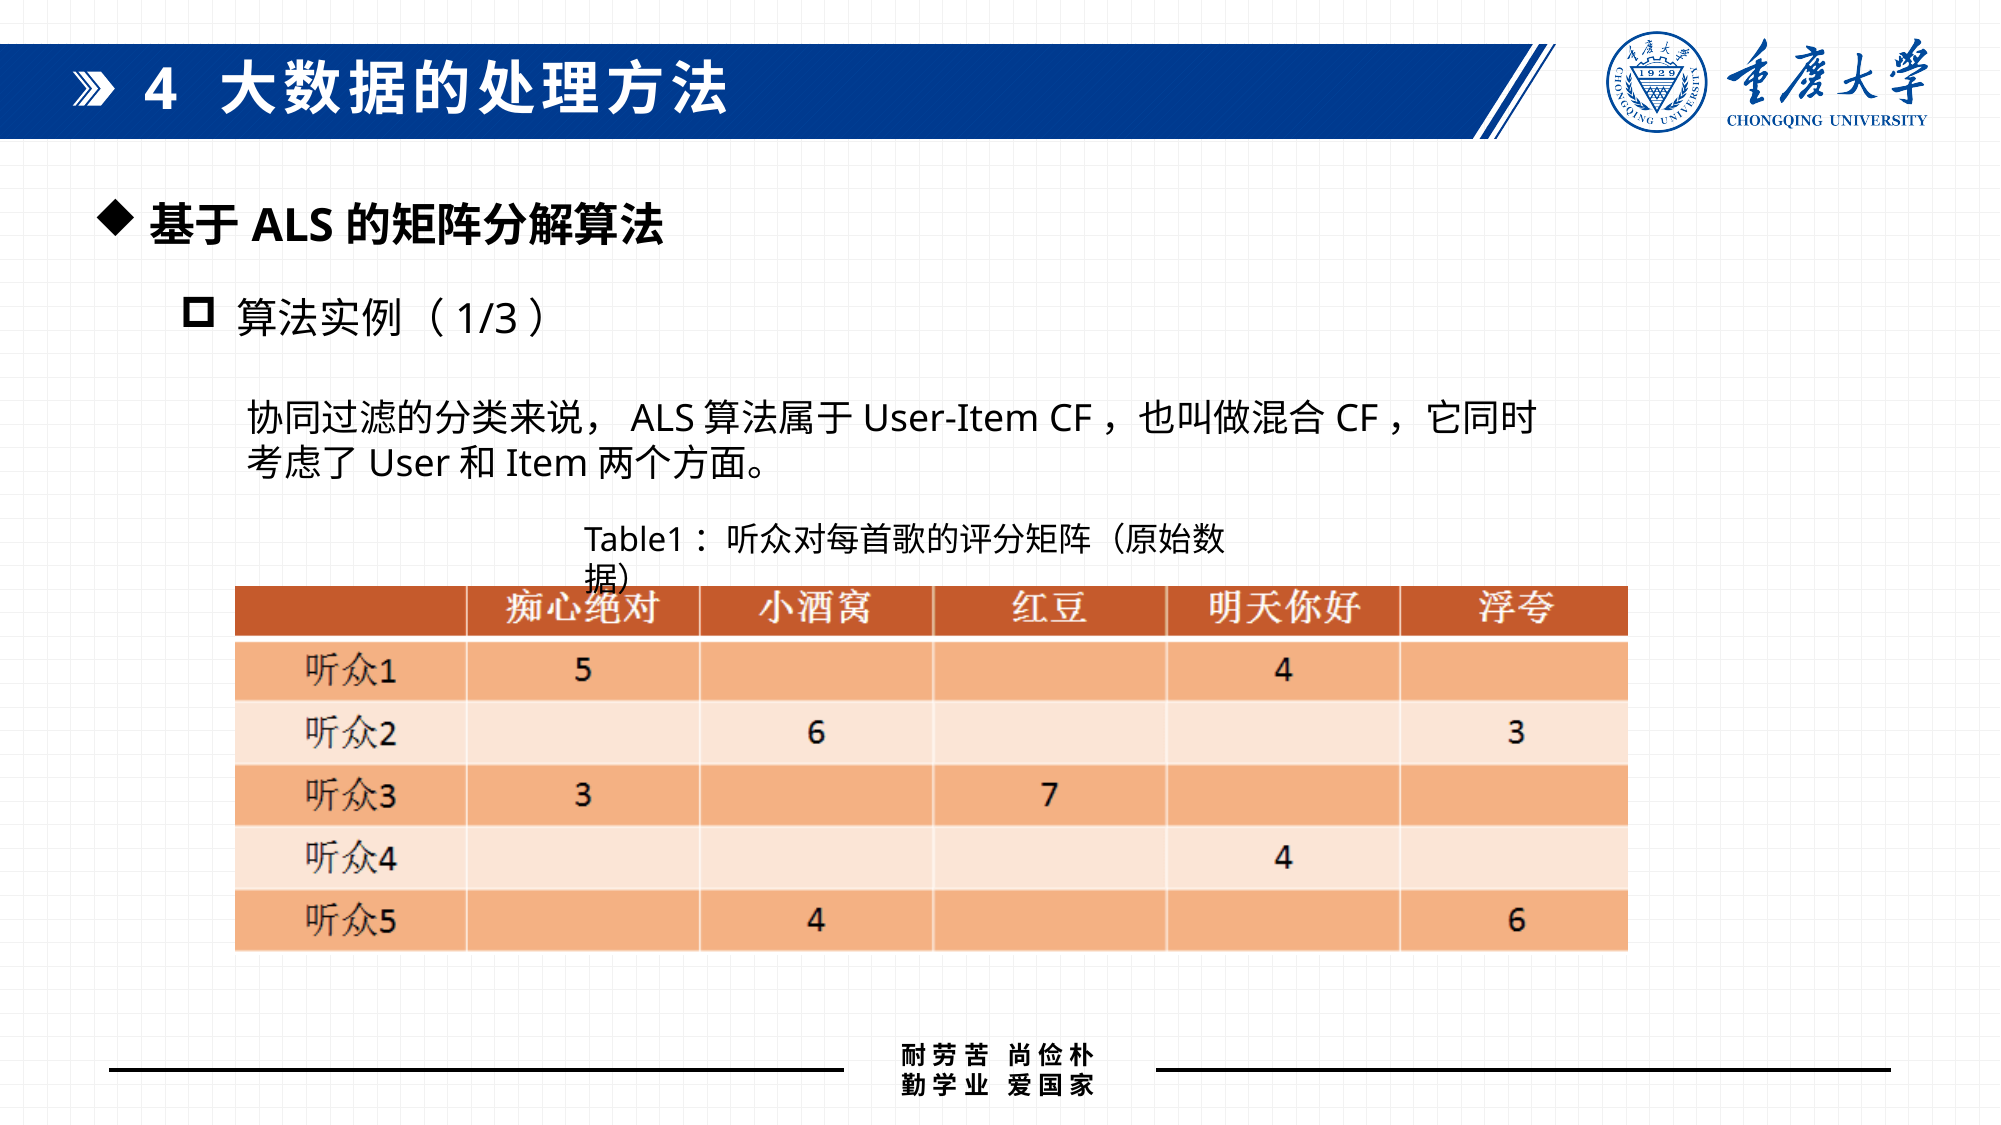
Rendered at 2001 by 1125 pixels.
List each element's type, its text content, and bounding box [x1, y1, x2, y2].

list 4 大数据的处理方法 [108, 51, 1356, 136]
picture [1606, 31, 1928, 133]
text_box 基于ALS的矩阵分解算法 [78, 188, 681, 259]
text_box 协同过滤的分类来说，ALS算法属于User-Item CF，也叫做混合CF，它同时考虑了User和Item两个方面。 [231, 386, 1563, 491]
text_box 算法实例（1/3） [165, 284, 586, 350]
picture [235, 586, 1628, 956]
text_box Table1：听众对每首歌的评分矩阵（原始数据） [569, 510, 1294, 586]
